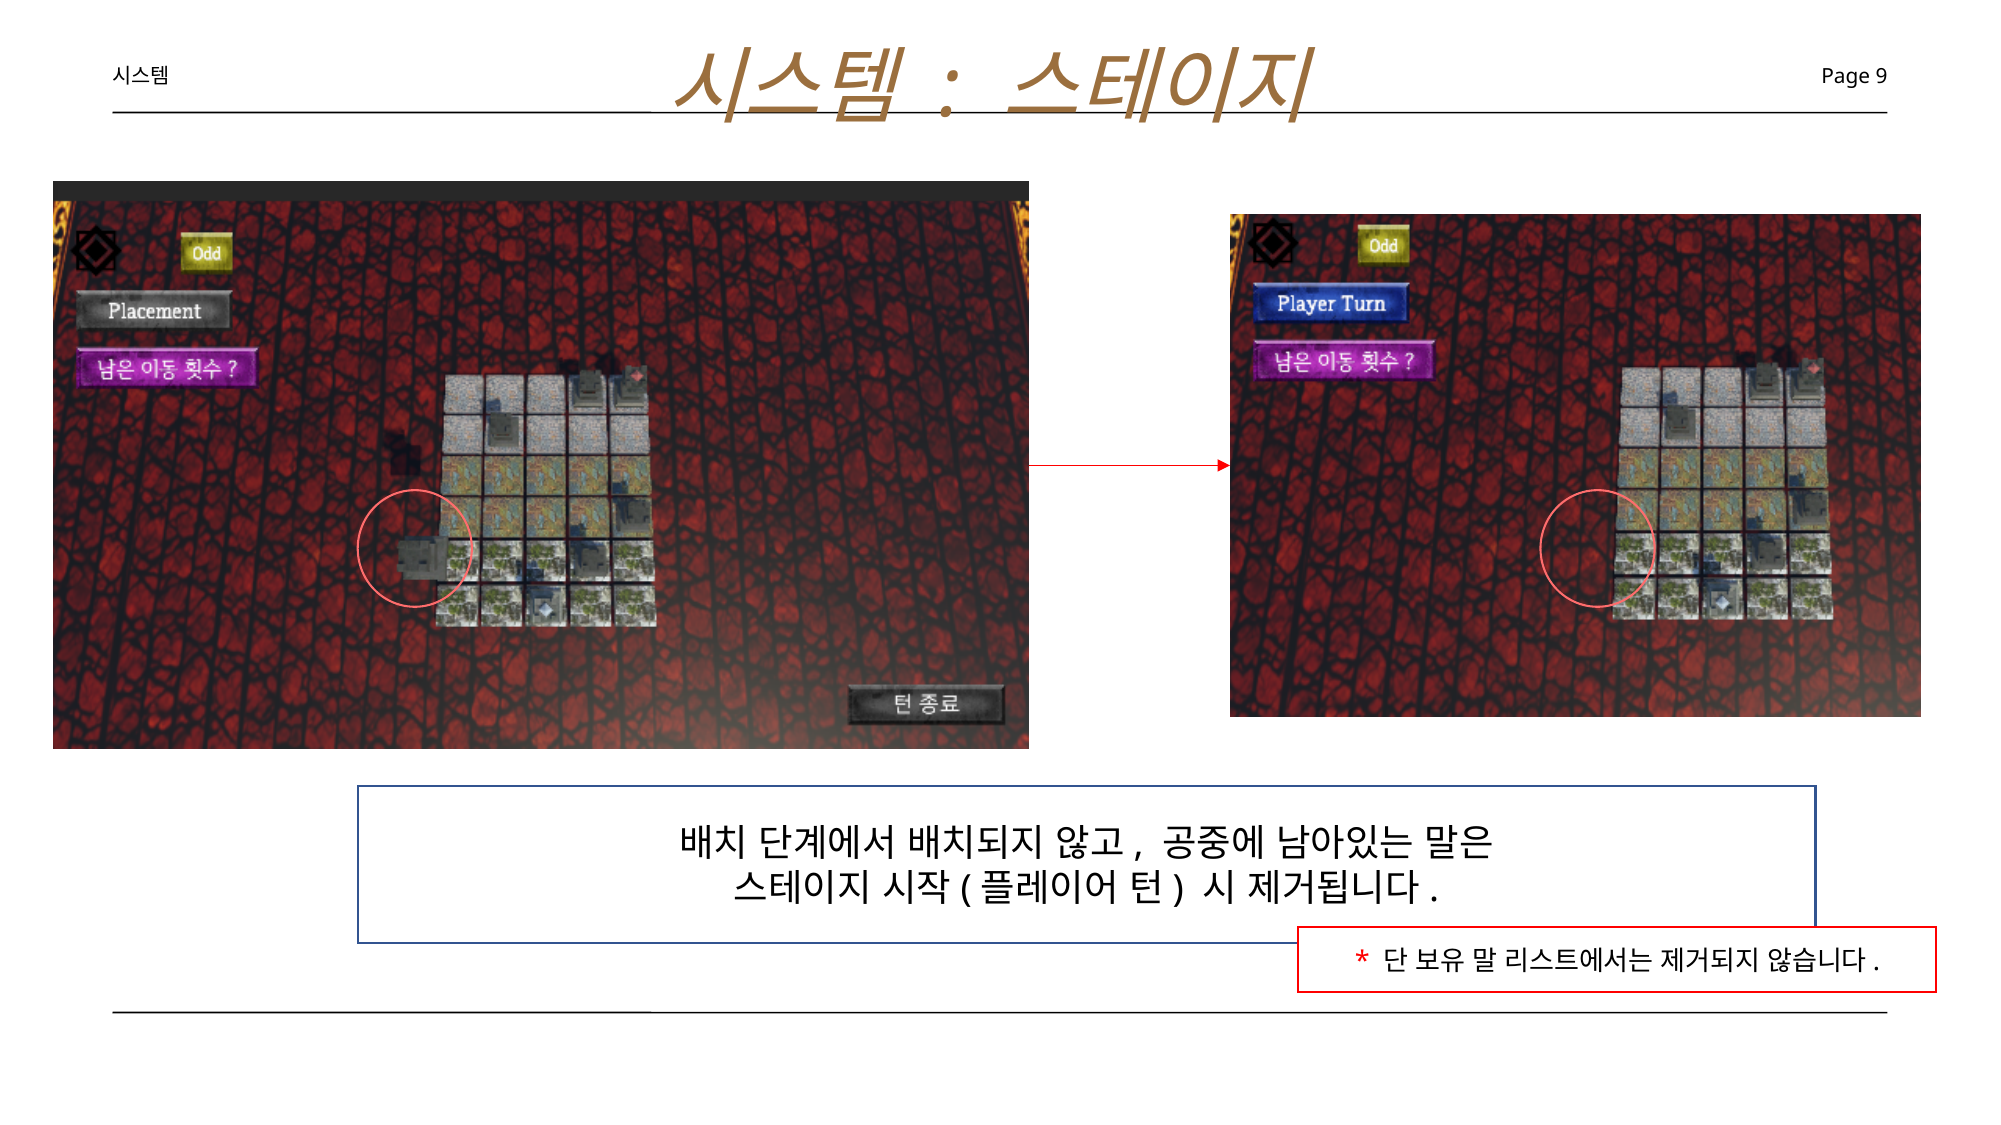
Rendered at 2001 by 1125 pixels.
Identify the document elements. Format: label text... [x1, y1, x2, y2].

text_box * 단 보유 말 리스트에서는 제거되지 않습니다. [1297, 926, 1937, 993]
picture [1229, 214, 1921, 717]
text_box Page 9 [1505, 58, 1888, 88]
text_box 배치 단계에서 배치되지 않고, 공중에 남아있는 말은 스테이지 시작(플레이어 턴) 시 제거됩니다. [357, 785, 1817, 944]
text_box 시스템 : 스테이지 [627, 0, 1349, 134]
picture [53, 181, 1029, 750]
text_box 시스템 [112, 58, 495, 88]
